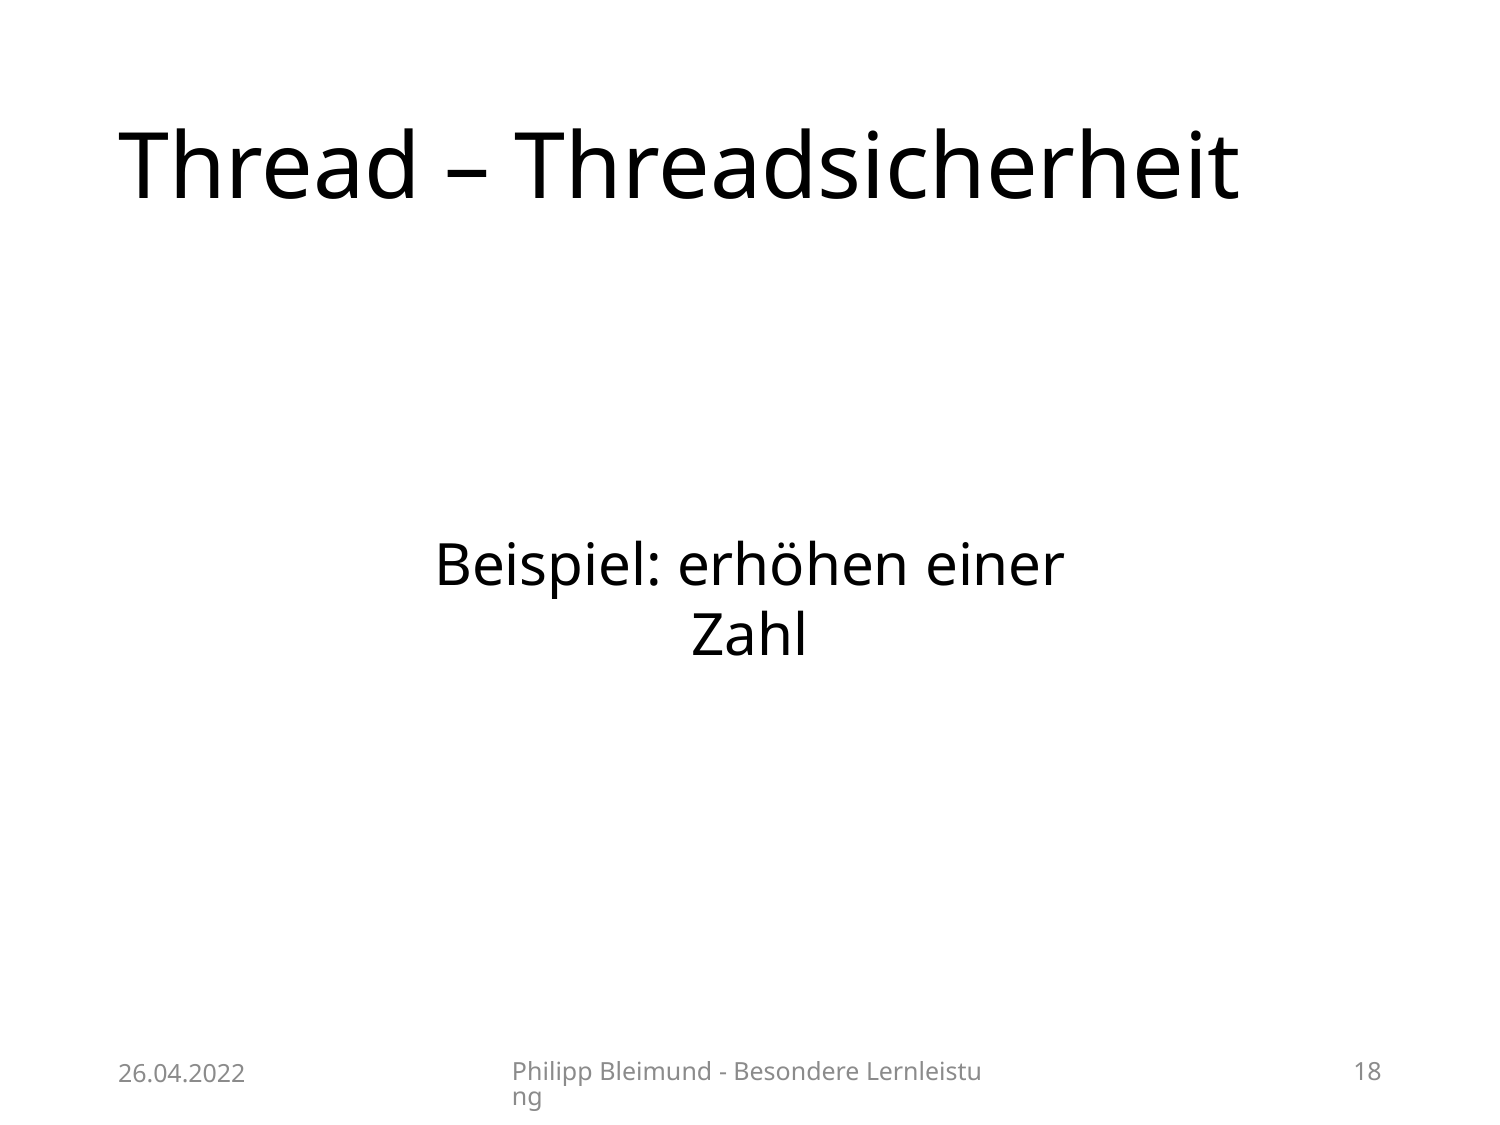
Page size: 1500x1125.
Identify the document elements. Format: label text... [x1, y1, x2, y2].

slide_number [103, 1042, 441, 1103]
title Thread – Threadsicherheit [103, 59, 1397, 278]
slide_number 18 [1059, 1042, 1397, 1103]
footer Philipp Bleimund - Besondere Lernleistung [496, 1042, 1004, 1103]
text_box Beispiel: erhöhen einer Zahl [365, 519, 1135, 675]
